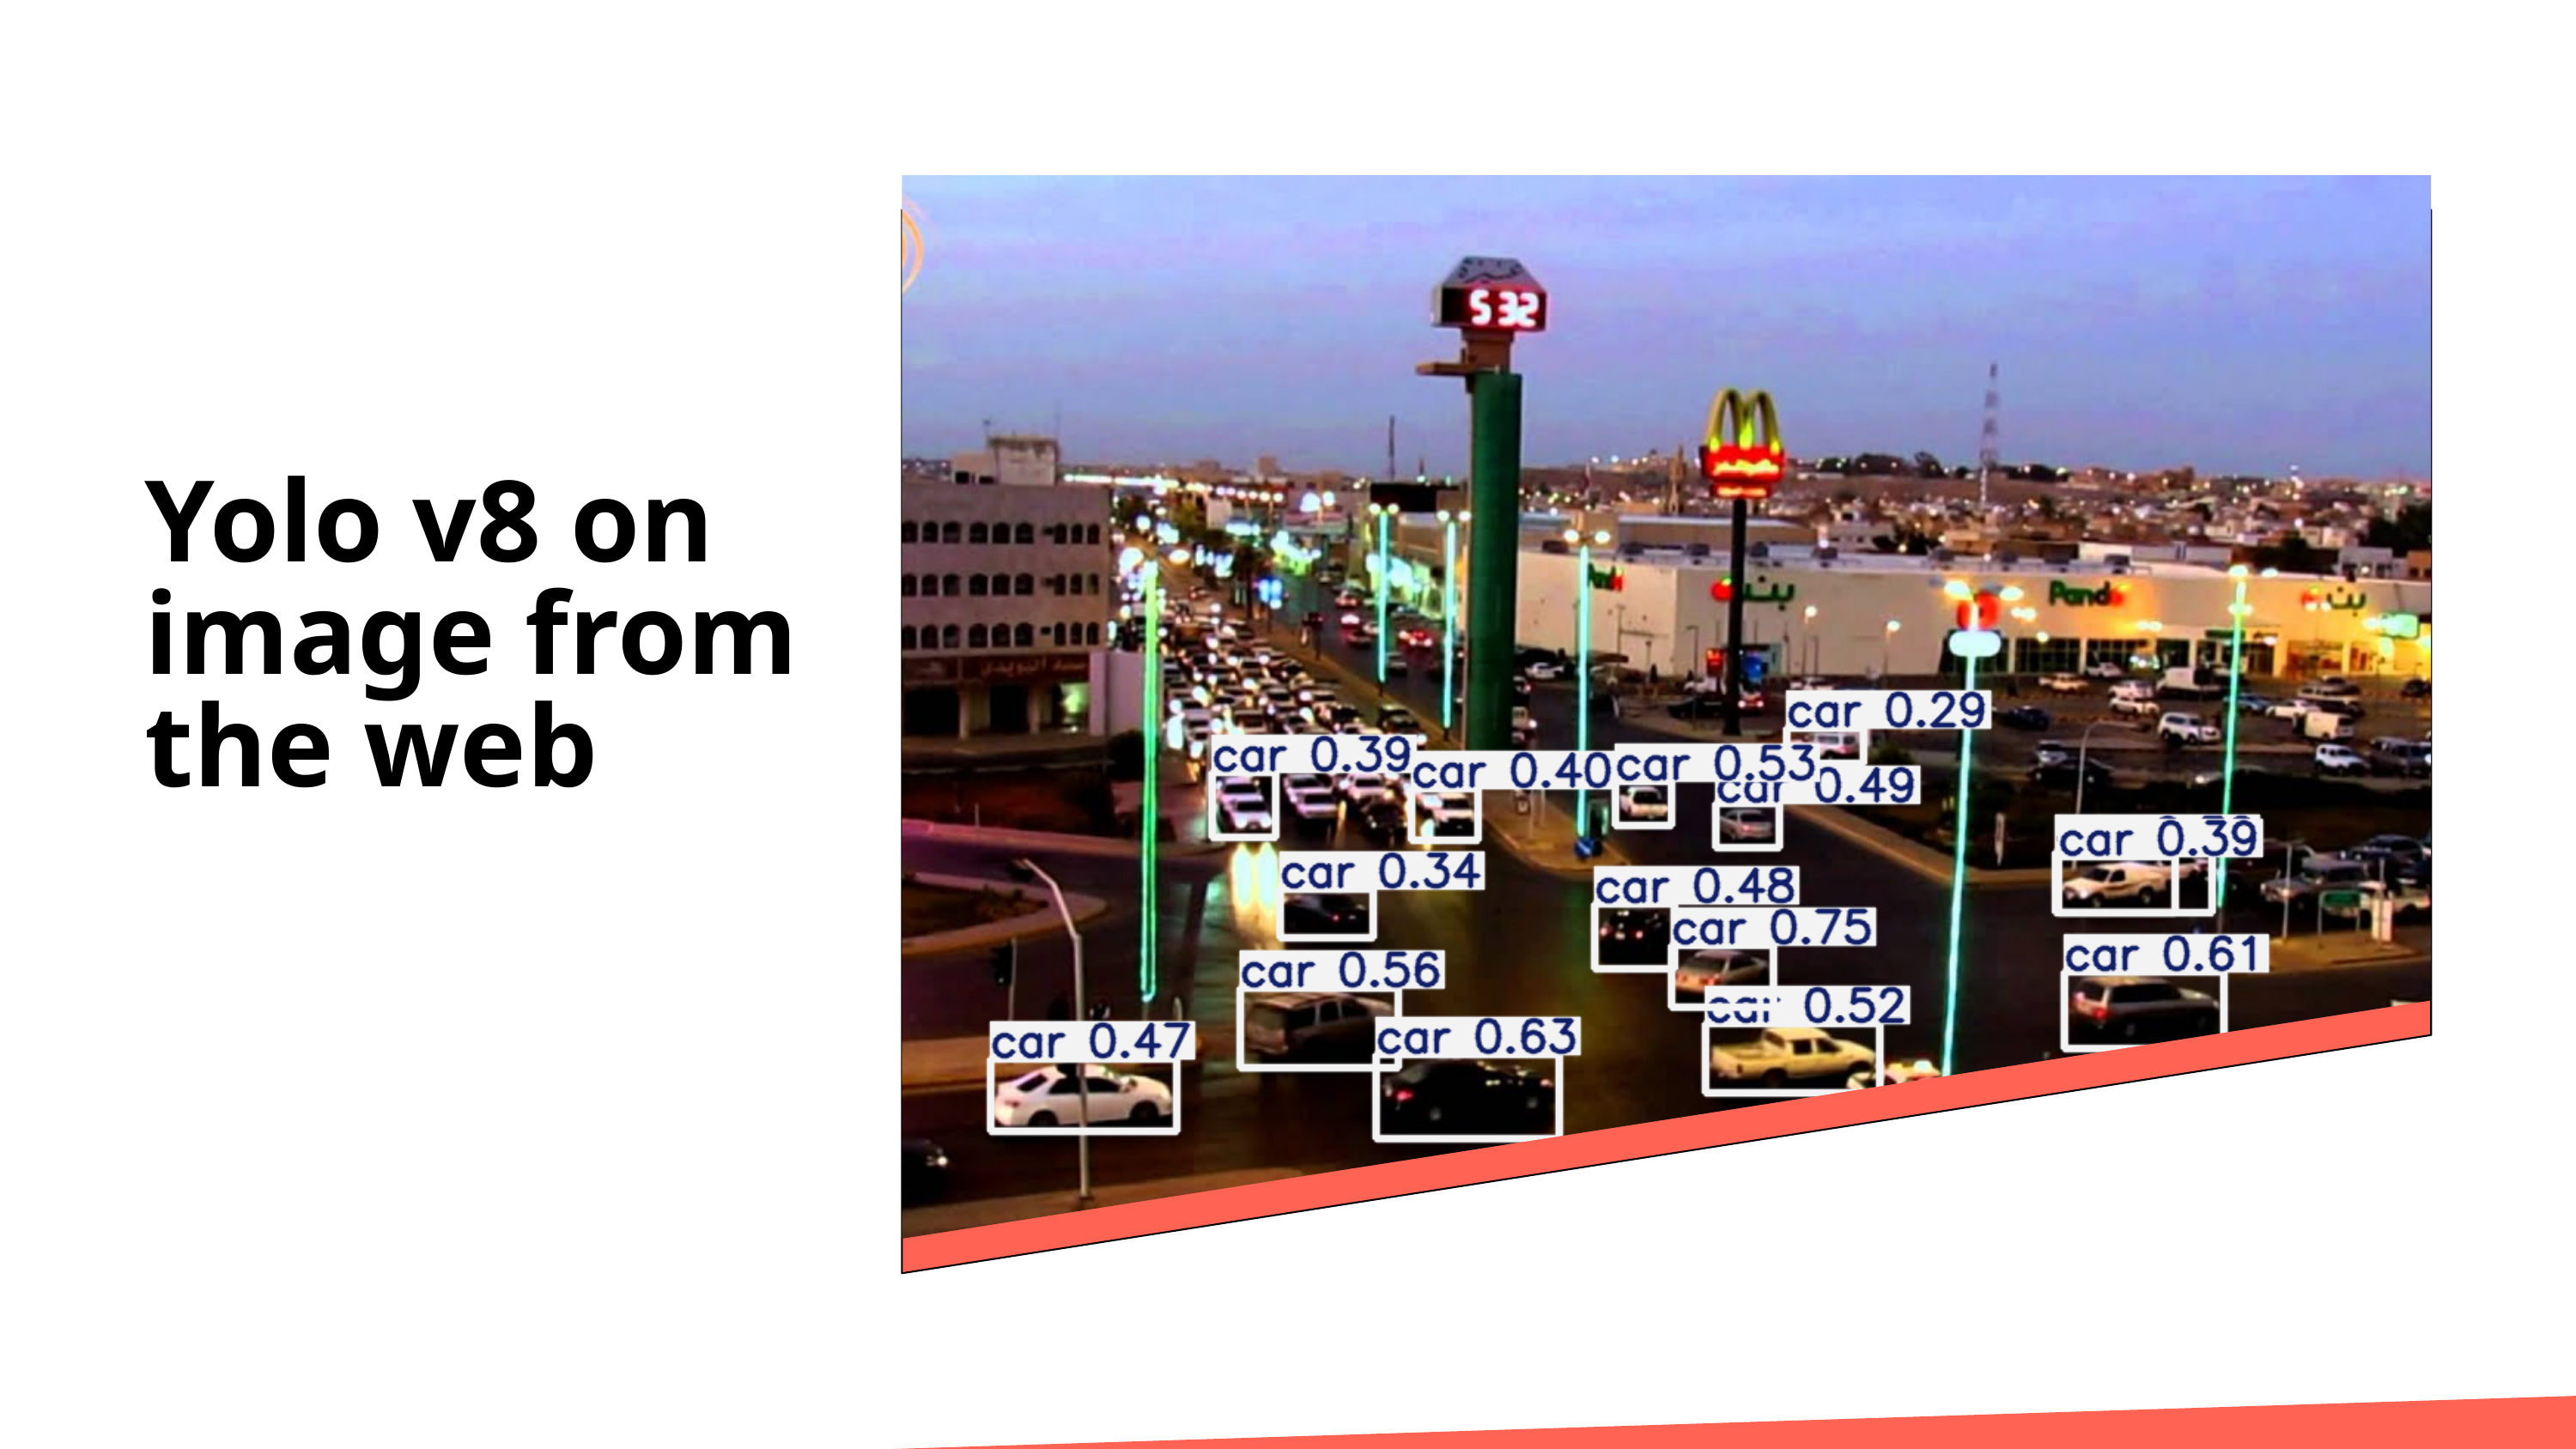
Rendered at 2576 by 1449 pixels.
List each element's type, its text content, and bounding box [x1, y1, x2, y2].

text_box Yolo v8 on image from the web [144, 471, 831, 597]
text_box Yolo v8 on image from the web [144, 674, 831, 809]
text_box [452, 1428, 2576, 1449]
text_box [902, 1244, 2432, 1274]
text_box [144, 597, 896, 674]
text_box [902, 174, 2432, 1240]
